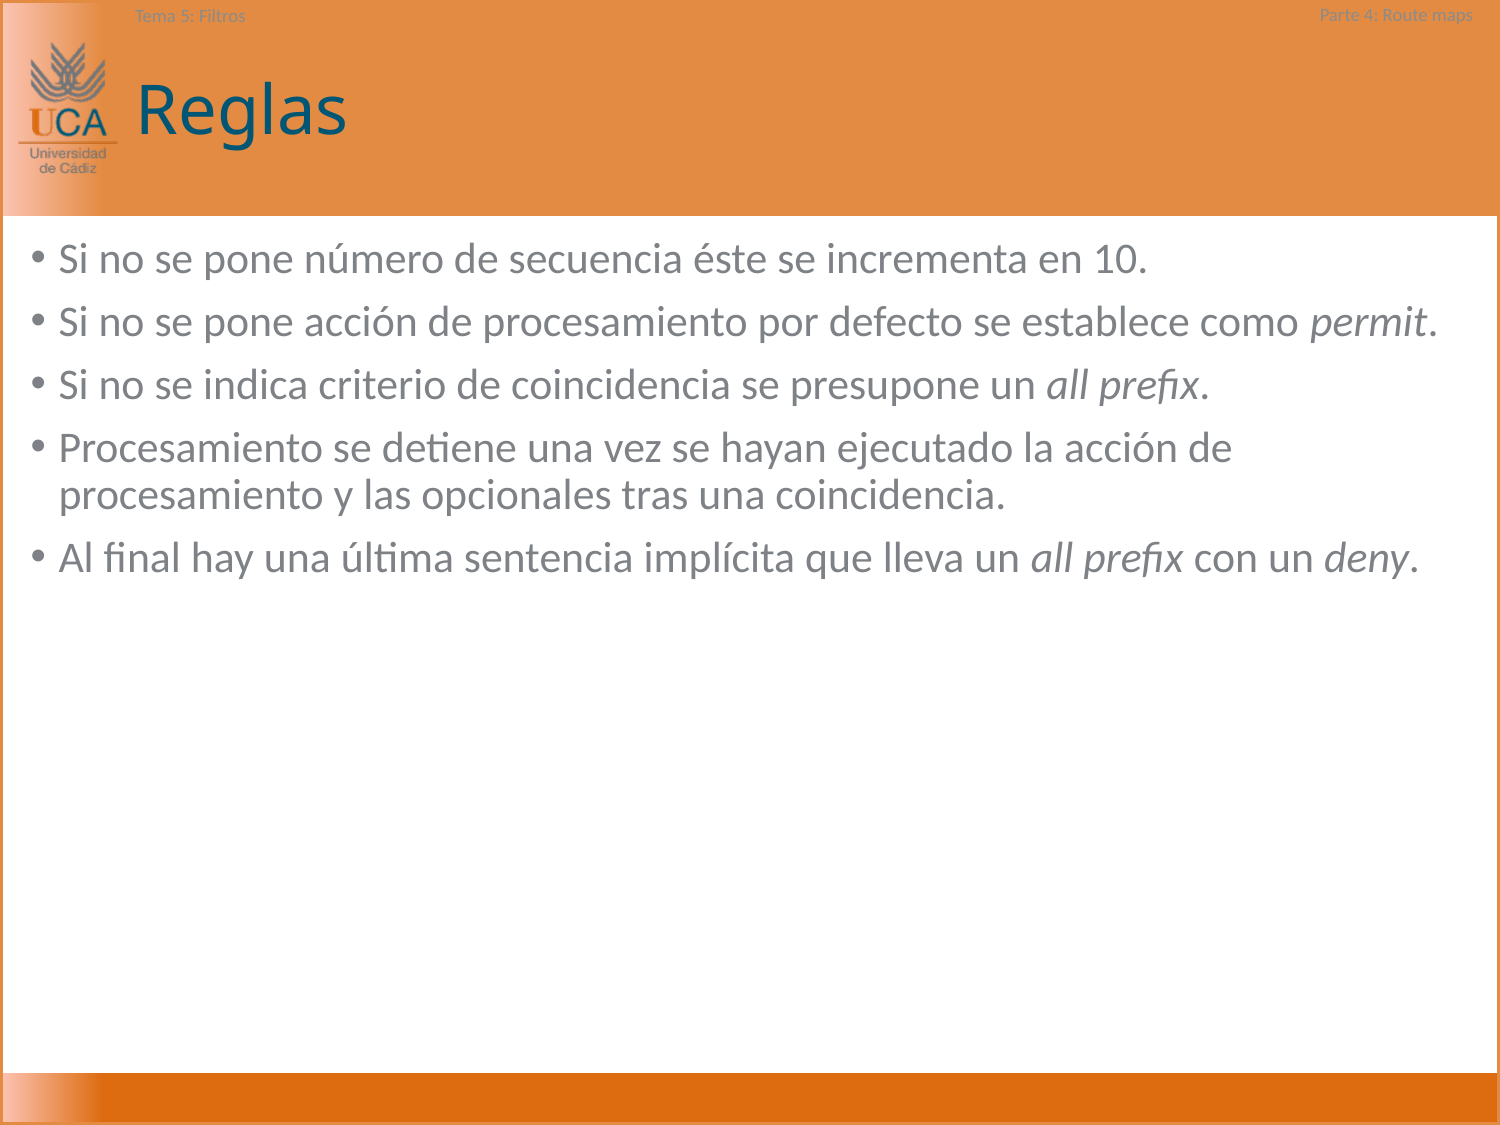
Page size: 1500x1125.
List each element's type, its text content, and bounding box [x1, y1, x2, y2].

list Si no se pone número de secuencia éste se incrementa en 10. Si no se pone acción de procesamiento por defecto se establece como permit. Si no se indica criterio de coincidencia se presupone un all prefix. Procesamiento se detiene una vez se hayan ejecutado la acción de procesamiento y las opcionales tras una coincidencia. Al final hay una última sentencia implícita que lleva un all prefix con un deny. [15, 228, 1488, 1077]
picture [15, 40, 121, 176]
title Reglas [120, 48, 1488, 176]
